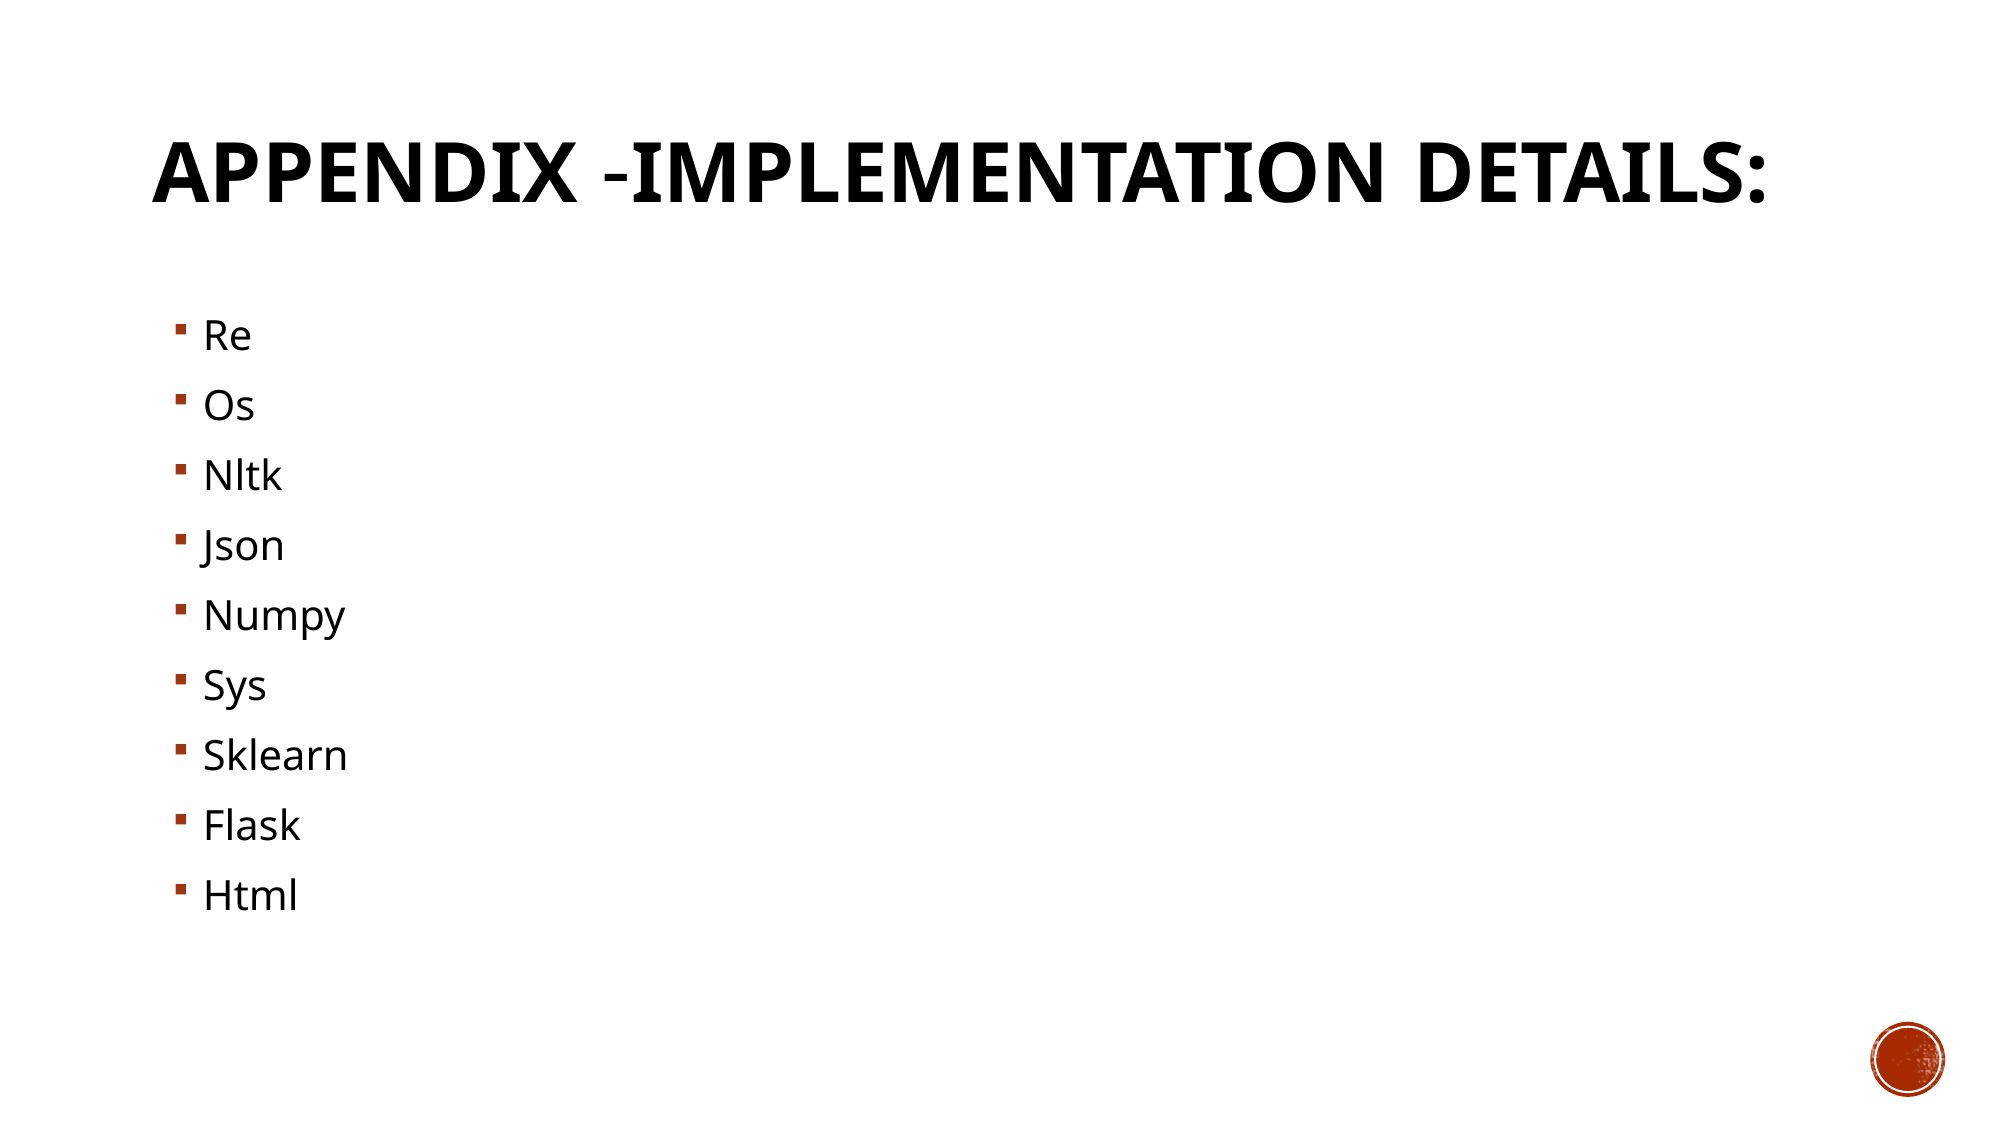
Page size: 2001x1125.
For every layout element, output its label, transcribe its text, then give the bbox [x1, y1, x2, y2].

list Re Os Nltk Json Numpy Sys Sklearn Flask Html [157, 306, 1883, 1021]
title Appendix -implementation details: [137, 168, 1863, 386]
